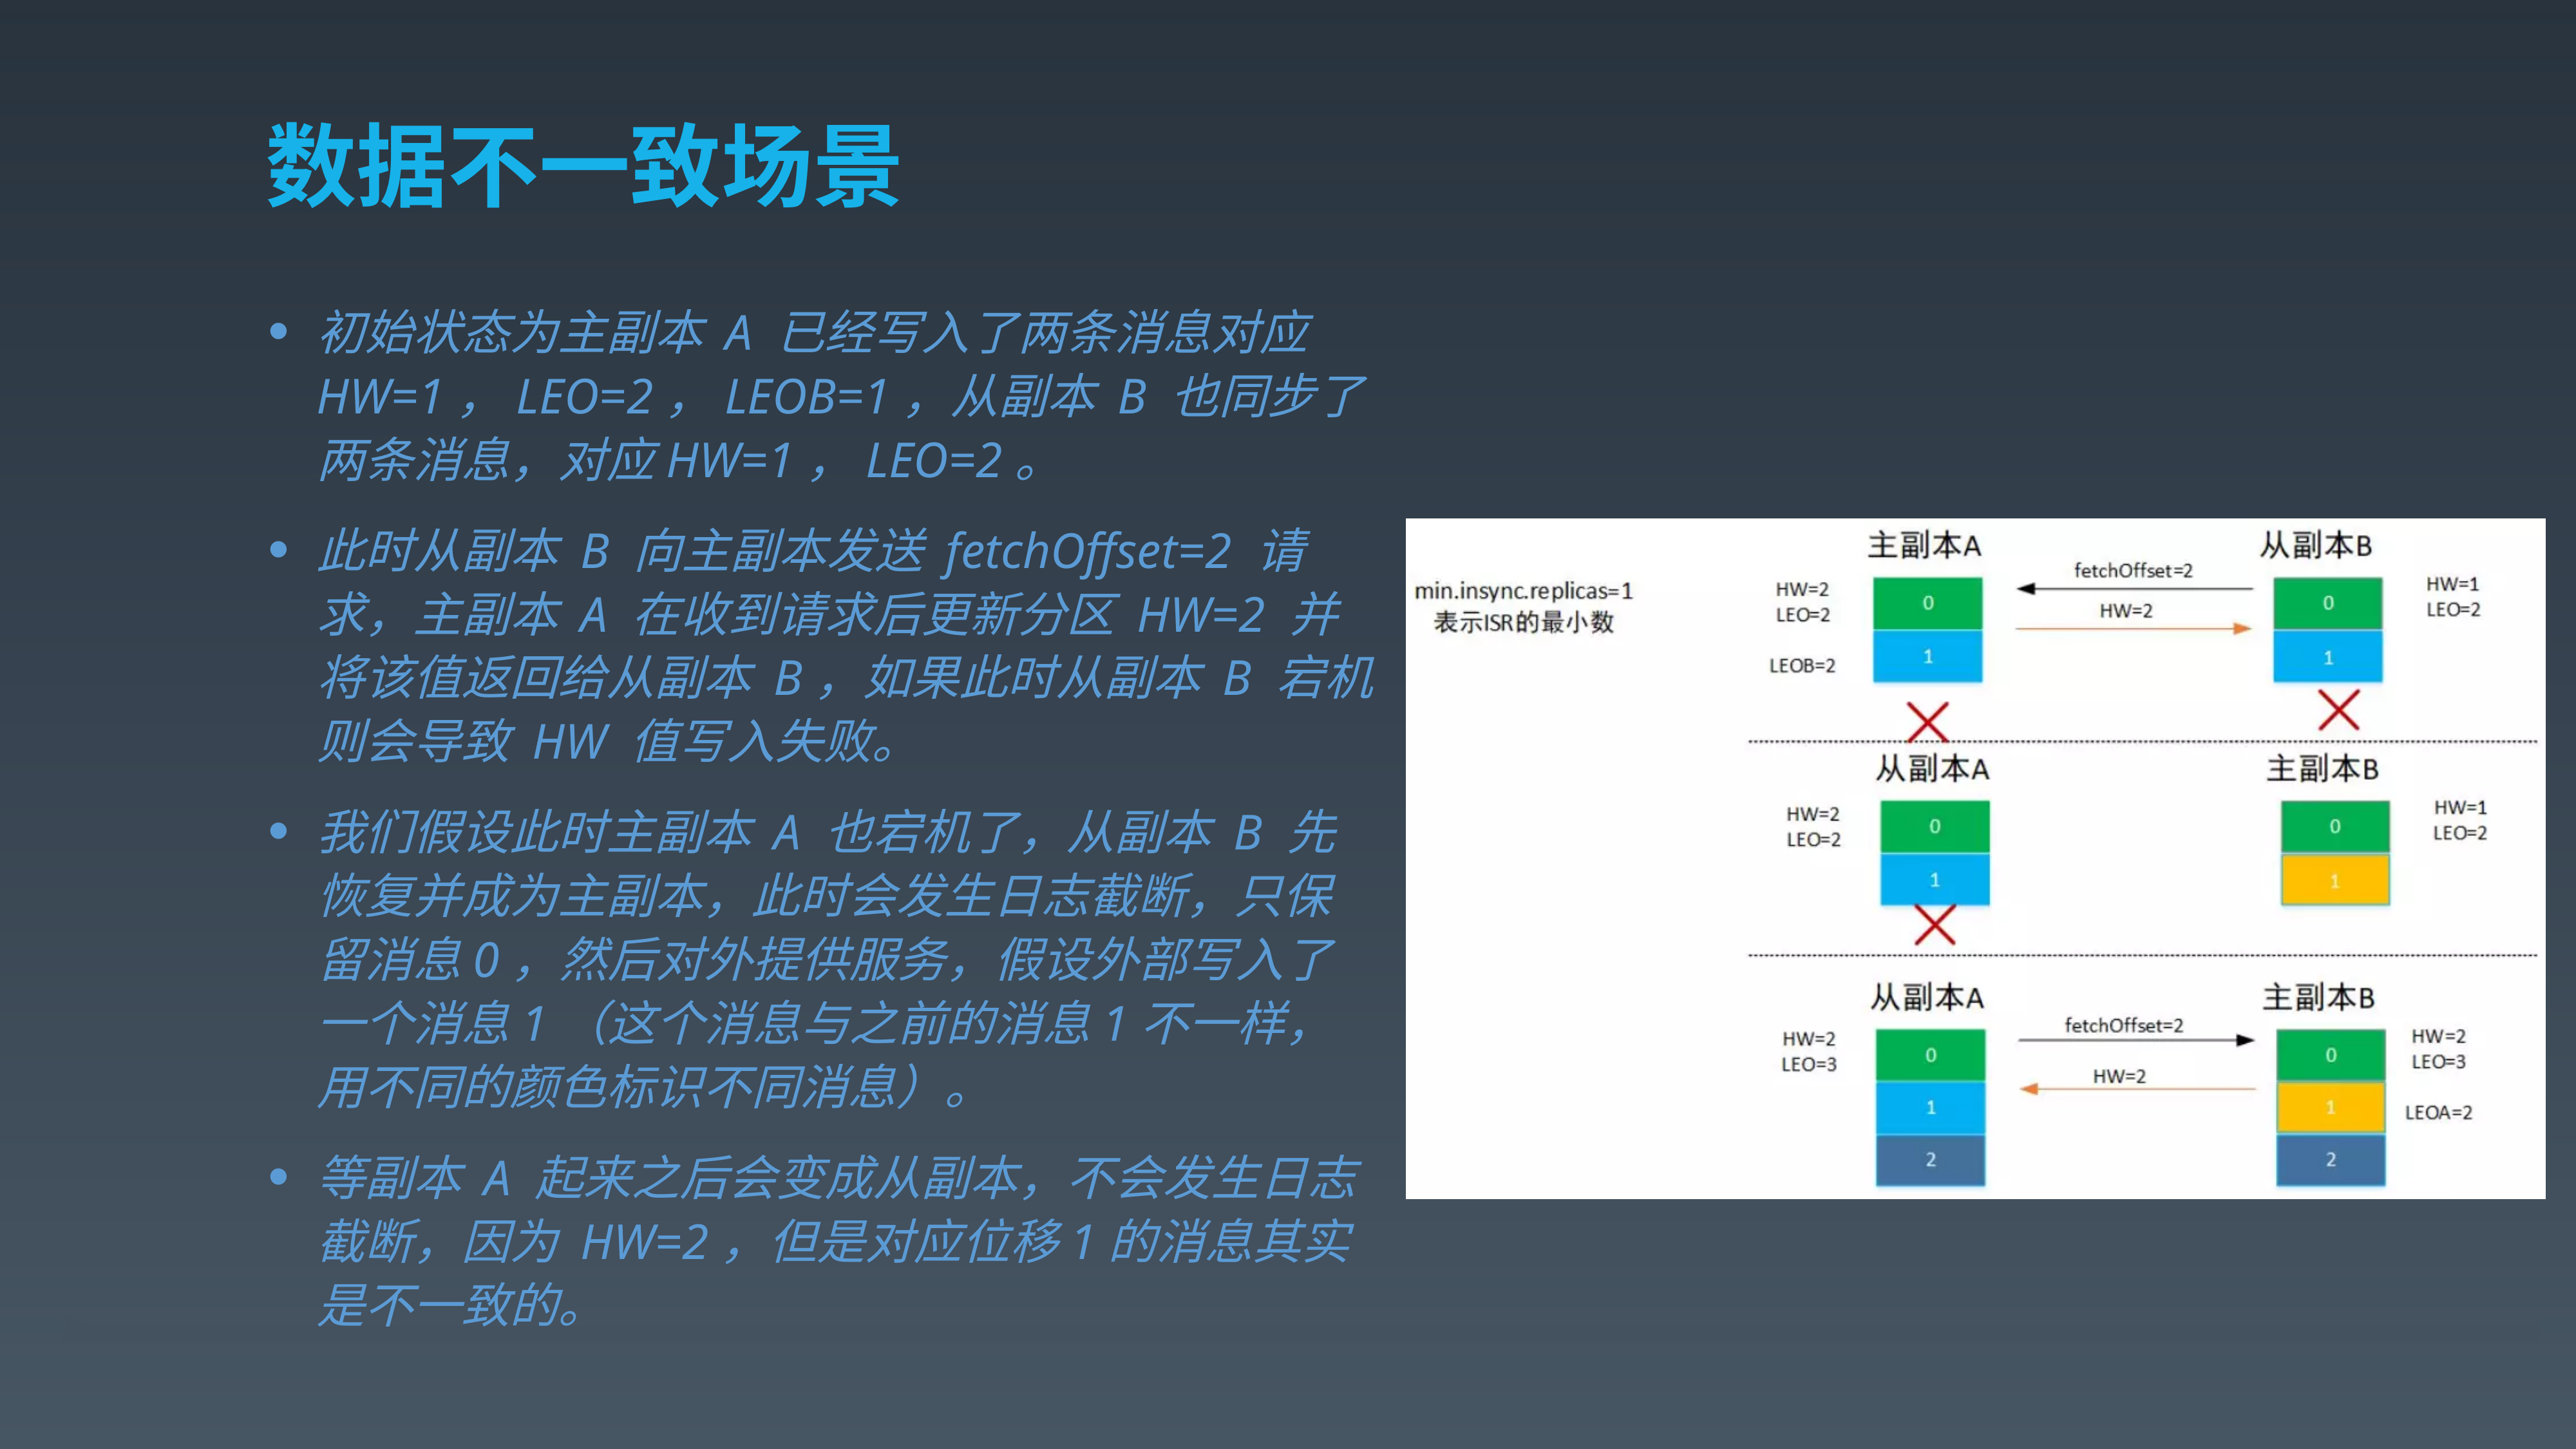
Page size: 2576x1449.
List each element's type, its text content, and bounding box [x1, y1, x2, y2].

title 数据不一致场景 [260, 103, 2316, 243]
picture [0, 0, 2576, 1449]
list 初始状态为主副本 A 已经写入了两条消息对应 HW=1，LEO=2，LEOB=1，从副本 B 也同步了两条消息，对应HW=1，LEO=2。 此时从副本 B 向主副本发送 fetchOffset=2 请求，主副本 A 在收到请求后更新分区 HW=2 并将该值返回给从副本 B，如果此时从副本 B 宕机则会导致 HW 值写入失败。 我们假设此时主副本 A 也宕机了，从副本 B 先恢复并成为主副本，此时会发生日志截断，只保留消息0，然后对外提供服务，假设外部写入了一个消息1（这个消息与之前的消息1不一样，用不同的颜色标识不同消息）。 等副本 A 起来之后会变成从副本，不会发生日志截断，因为 HW=2，但是对应位移1的消息其实是不一致的。 [262, 290, 1379, 1428]
